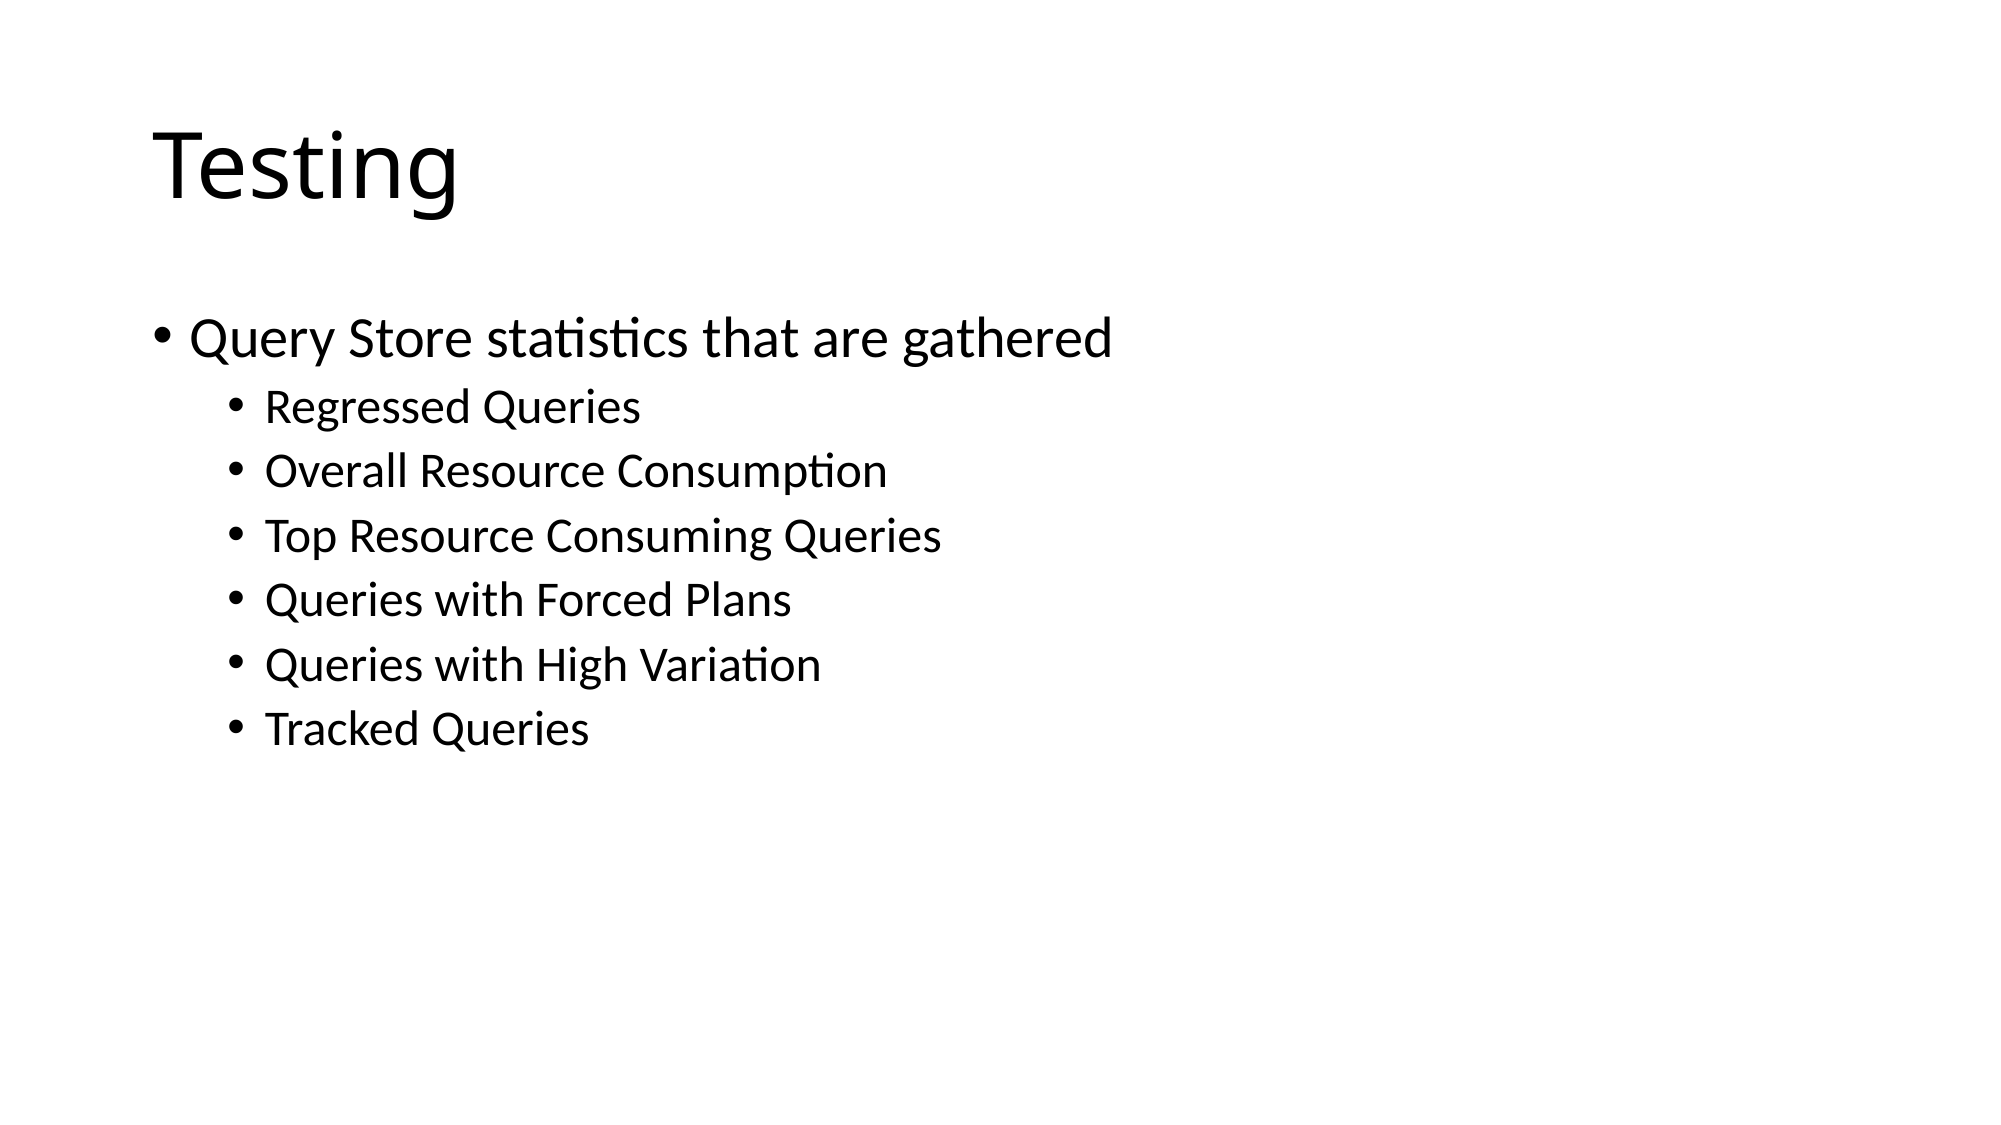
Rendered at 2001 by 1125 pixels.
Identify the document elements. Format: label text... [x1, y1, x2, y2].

title Testing [137, 59, 1863, 278]
list Query Store statistics that are gathered Regressed Queries Overall Resource Consumption Top Resource Consuming Queries Queries with Forced Plans Queries with High Variation Tracked Queries [137, 299, 1863, 1014]
